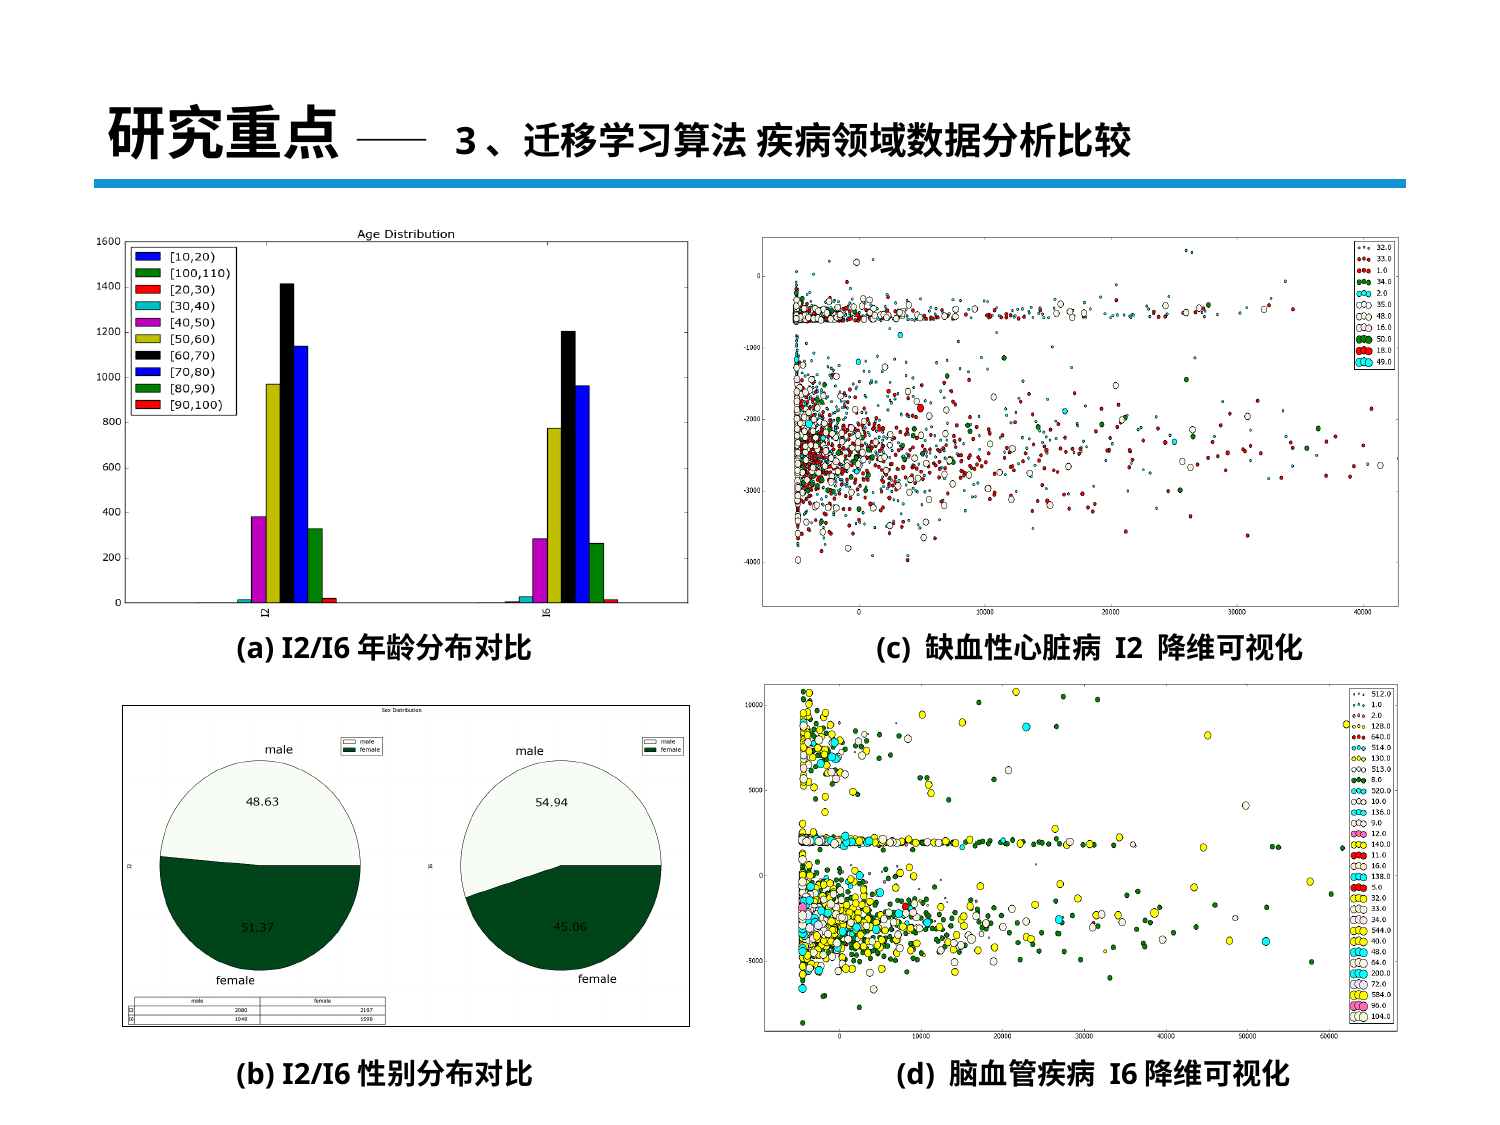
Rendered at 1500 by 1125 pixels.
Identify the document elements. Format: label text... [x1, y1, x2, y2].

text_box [739, 224, 1408, 673]
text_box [740, 672, 1408, 1099]
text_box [93, 223, 700, 673]
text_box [122, 705, 690, 1099]
text_box 研究重点 —— 3、迁移学习算法 疾病领域数据分析比较 [92, 89, 1387, 181]
